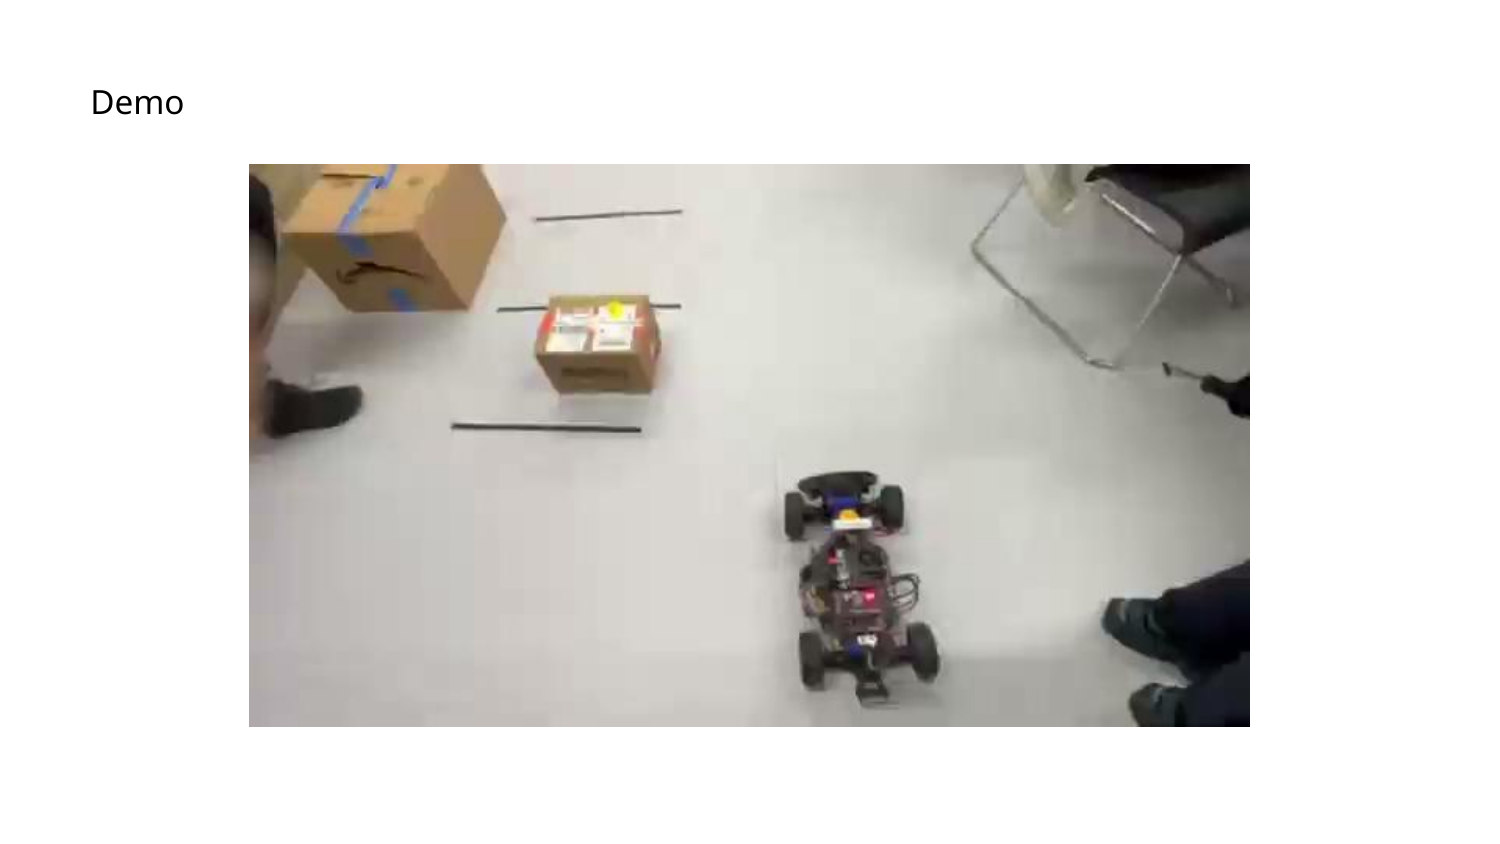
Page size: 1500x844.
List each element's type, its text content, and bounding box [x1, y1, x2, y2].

text_box Demo [75, 74, 349, 137]
picture [249, 164, 1251, 728]
